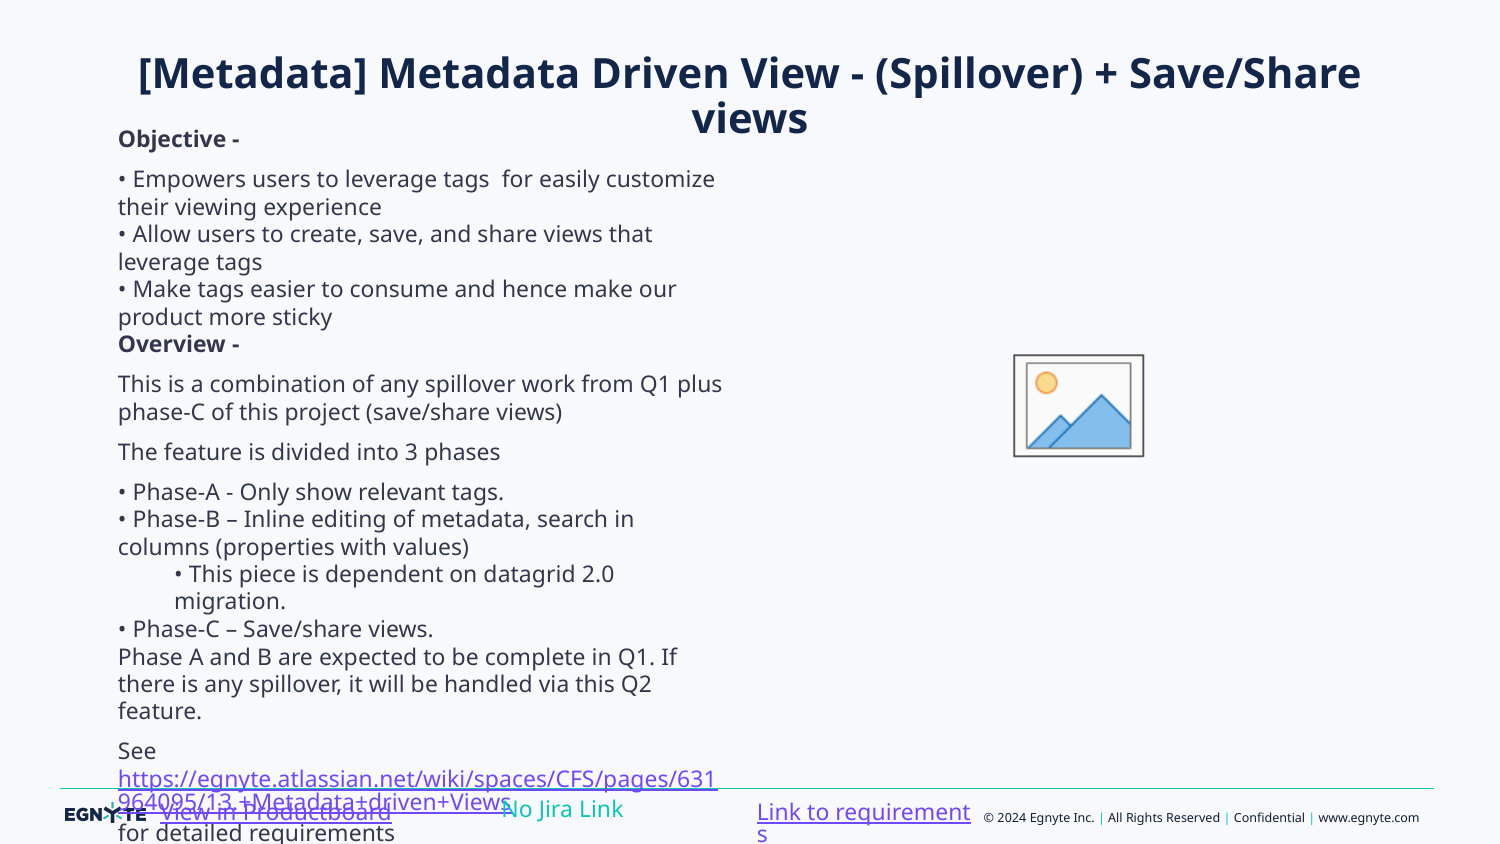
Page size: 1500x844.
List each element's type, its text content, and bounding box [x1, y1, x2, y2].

title [Metadata] Metadata Driven View - (Spillover) + Save/Share views [103, 44, 1397, 106]
list View in Productboard [145, 790, 486, 835]
list No Jira Link [486, 790, 741, 835]
picture [65, 802, 145, 823]
picture [761, 119, 1397, 693]
list Link to requirements [742, 790, 997, 835]
list Objective - • Empowers users to leverage tags for easily customize their viewing experience • Allow users to create, save, and share views that leverage tags • Make tags easier to consume and hence make our product more sticky Overview - This is a combination of any spillover work from Q1 plus phase-C of this project (save/share views) The feature is divided into 3 phases • Phase-A - Only show relevant tags. • Phase-B – Inline editing of metadata, search in columns (properties with values) • This piece is dependent on datagrid 2.0 migration. • Phase-C – Save/share views. Phase A and B are expected to be complete in Q1. If there is any spillover, it will be handled via this Q2 feature. Seehttps://egnyte.atlassian.net/wiki/spaces/CFS/pages/631964095/13.+Metadata+driven+Viewsfor detailed requirements [103, 117, 741, 693]
